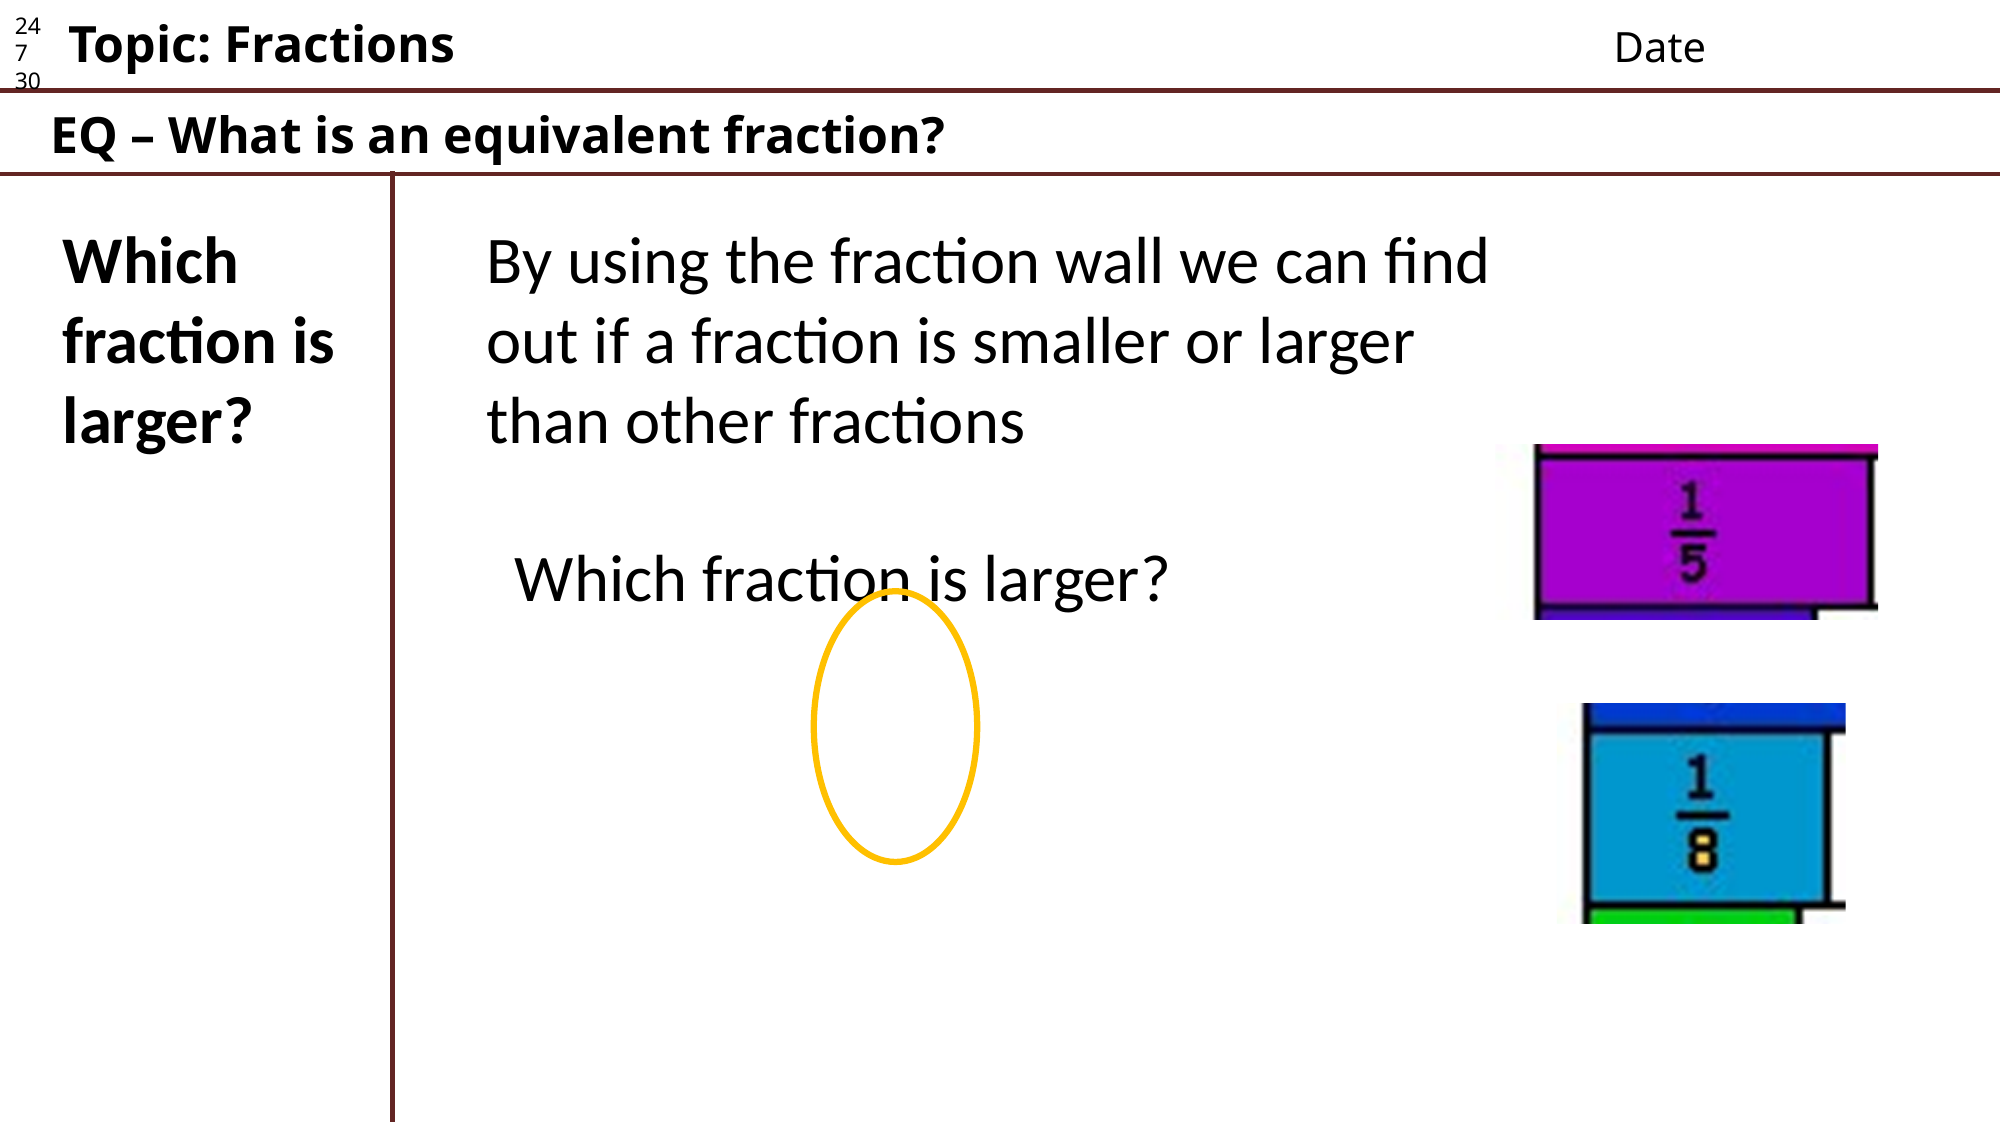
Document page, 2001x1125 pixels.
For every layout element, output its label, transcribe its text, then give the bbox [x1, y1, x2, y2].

text_box Which fraction is larger? [47, 209, 357, 464]
text_box [812, 590, 979, 864]
picture [1556, 703, 1846, 924]
text_box EQ – What is an equivalent fraction? [35, 95, 1453, 171]
text_box 24 7 30 [0, 4, 85, 90]
picture [1495, 444, 1879, 620]
text_box Date [1598, 13, 1736, 78]
text_box By using the fraction wall we can find out if a fraction is smaller or larger than other fractions [471, 209, 1529, 464]
text_box 24 7 30 [0, 91, 85, 102]
text_box Topic: Fractions [53, 4, 471, 80]
